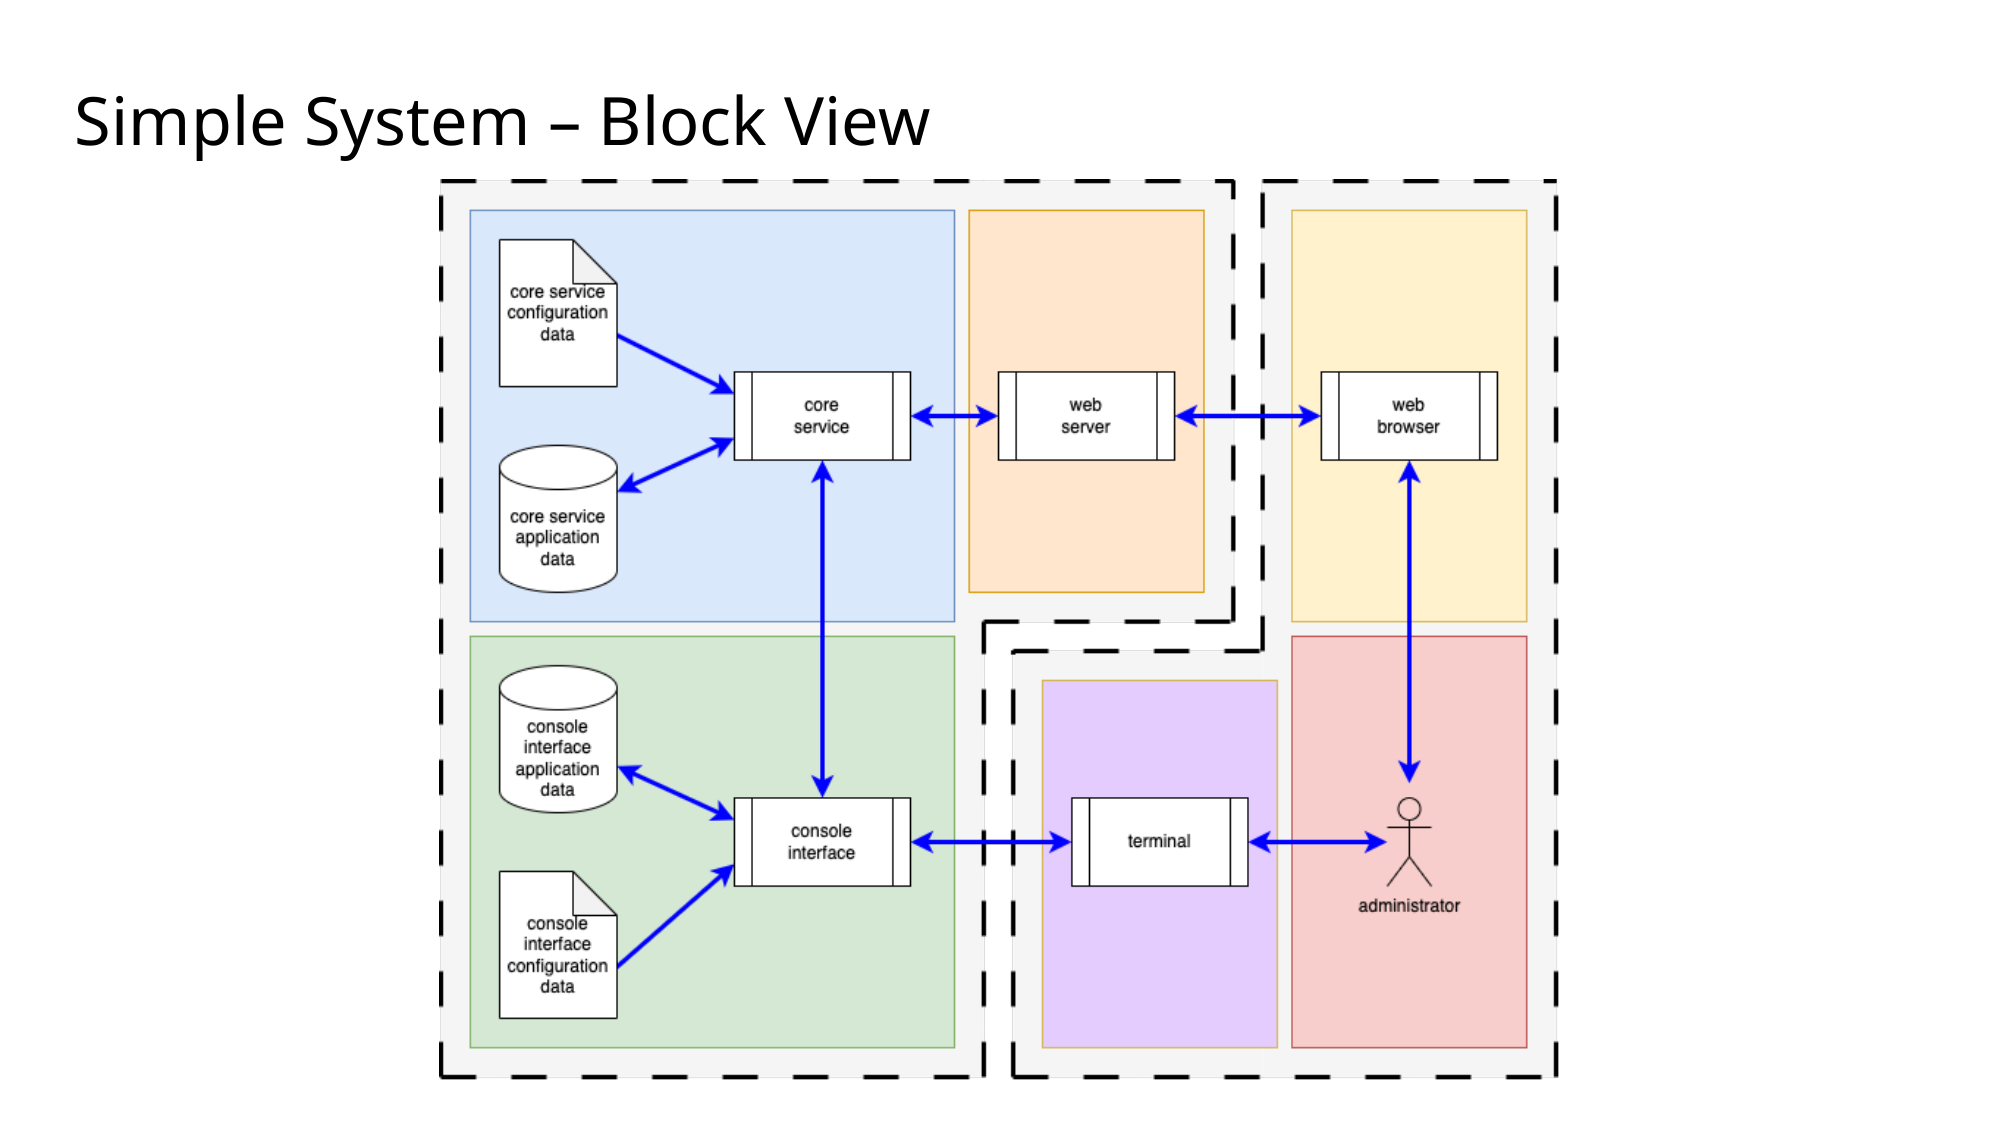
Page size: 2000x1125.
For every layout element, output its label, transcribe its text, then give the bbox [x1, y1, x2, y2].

picture [439, 179, 1560, 1081]
title Simple System – Block View [74, 75, 1925, 162]
